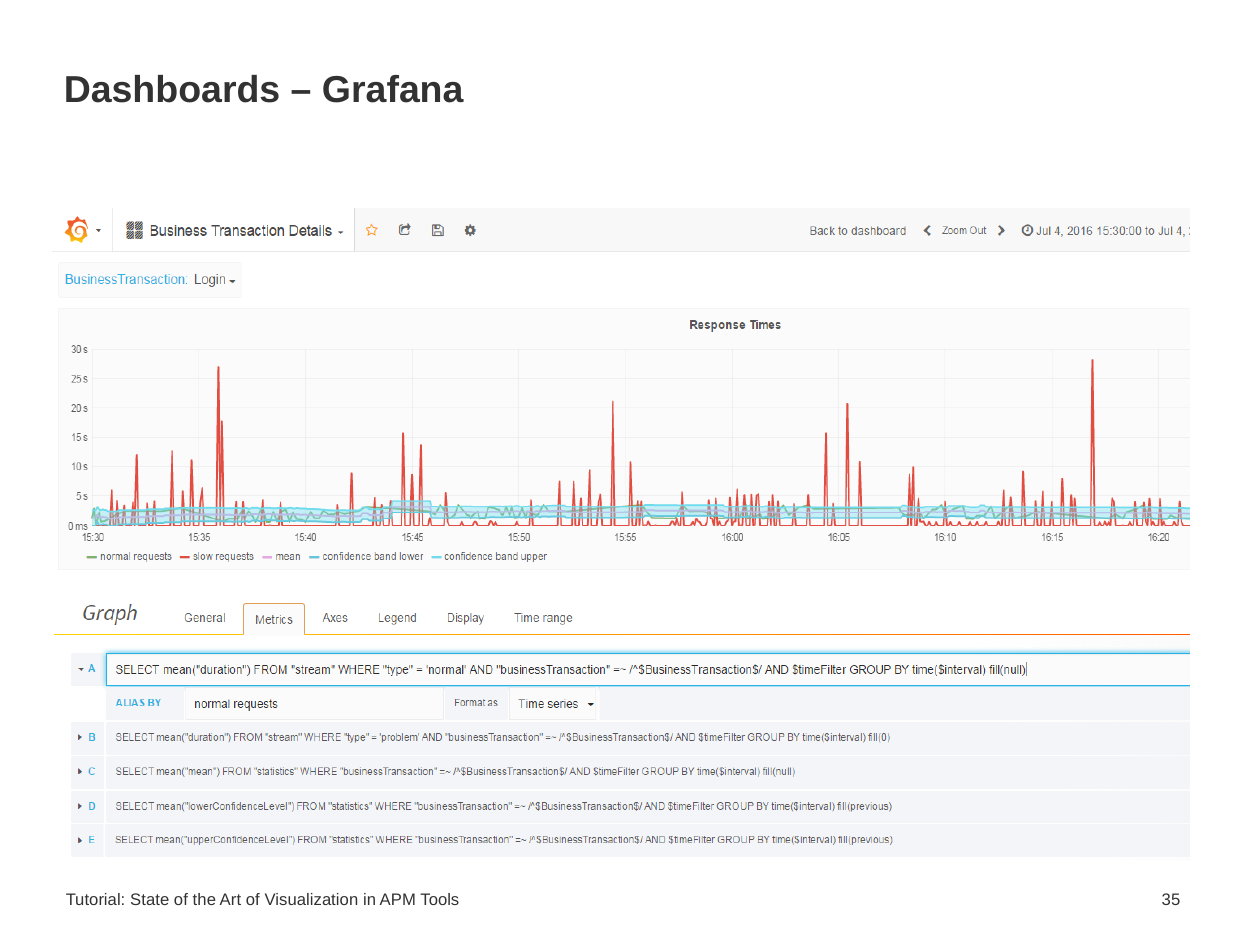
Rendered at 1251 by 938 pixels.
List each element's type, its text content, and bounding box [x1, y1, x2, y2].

picture [52, 208, 1190, 861]
slide_number 35 [1161, 888, 1198, 909]
footer Tutorial: State of the Art of Visualization in APM Tools [65, 888, 893, 909]
title Dashboards – Grafana [64, 64, 1186, 111]
